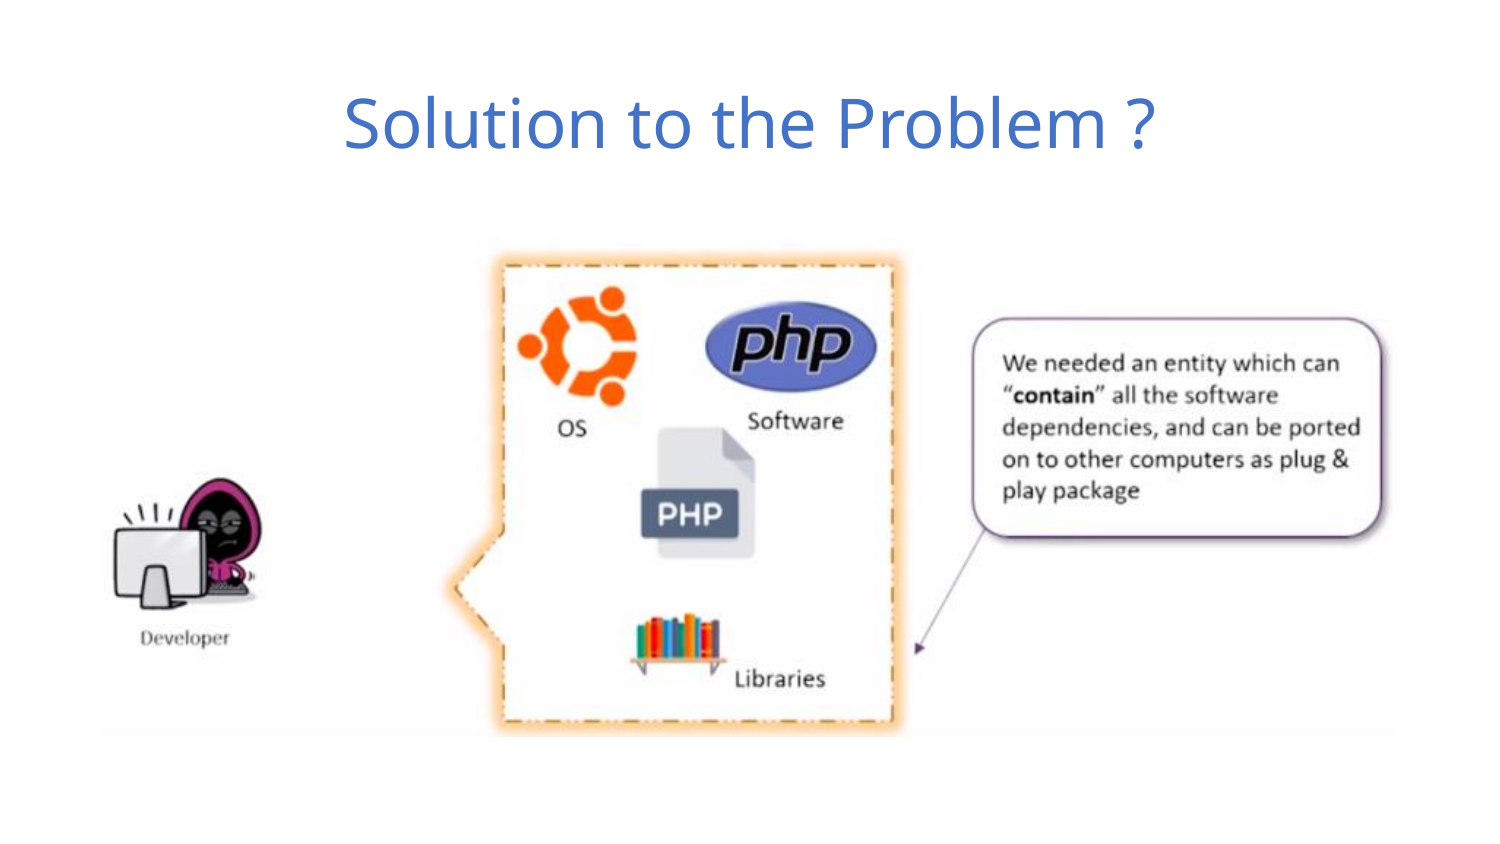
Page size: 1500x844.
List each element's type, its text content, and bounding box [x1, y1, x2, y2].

title Solution to the Problem ? [103, 44, 1397, 208]
picture [103, 237, 1397, 737]
